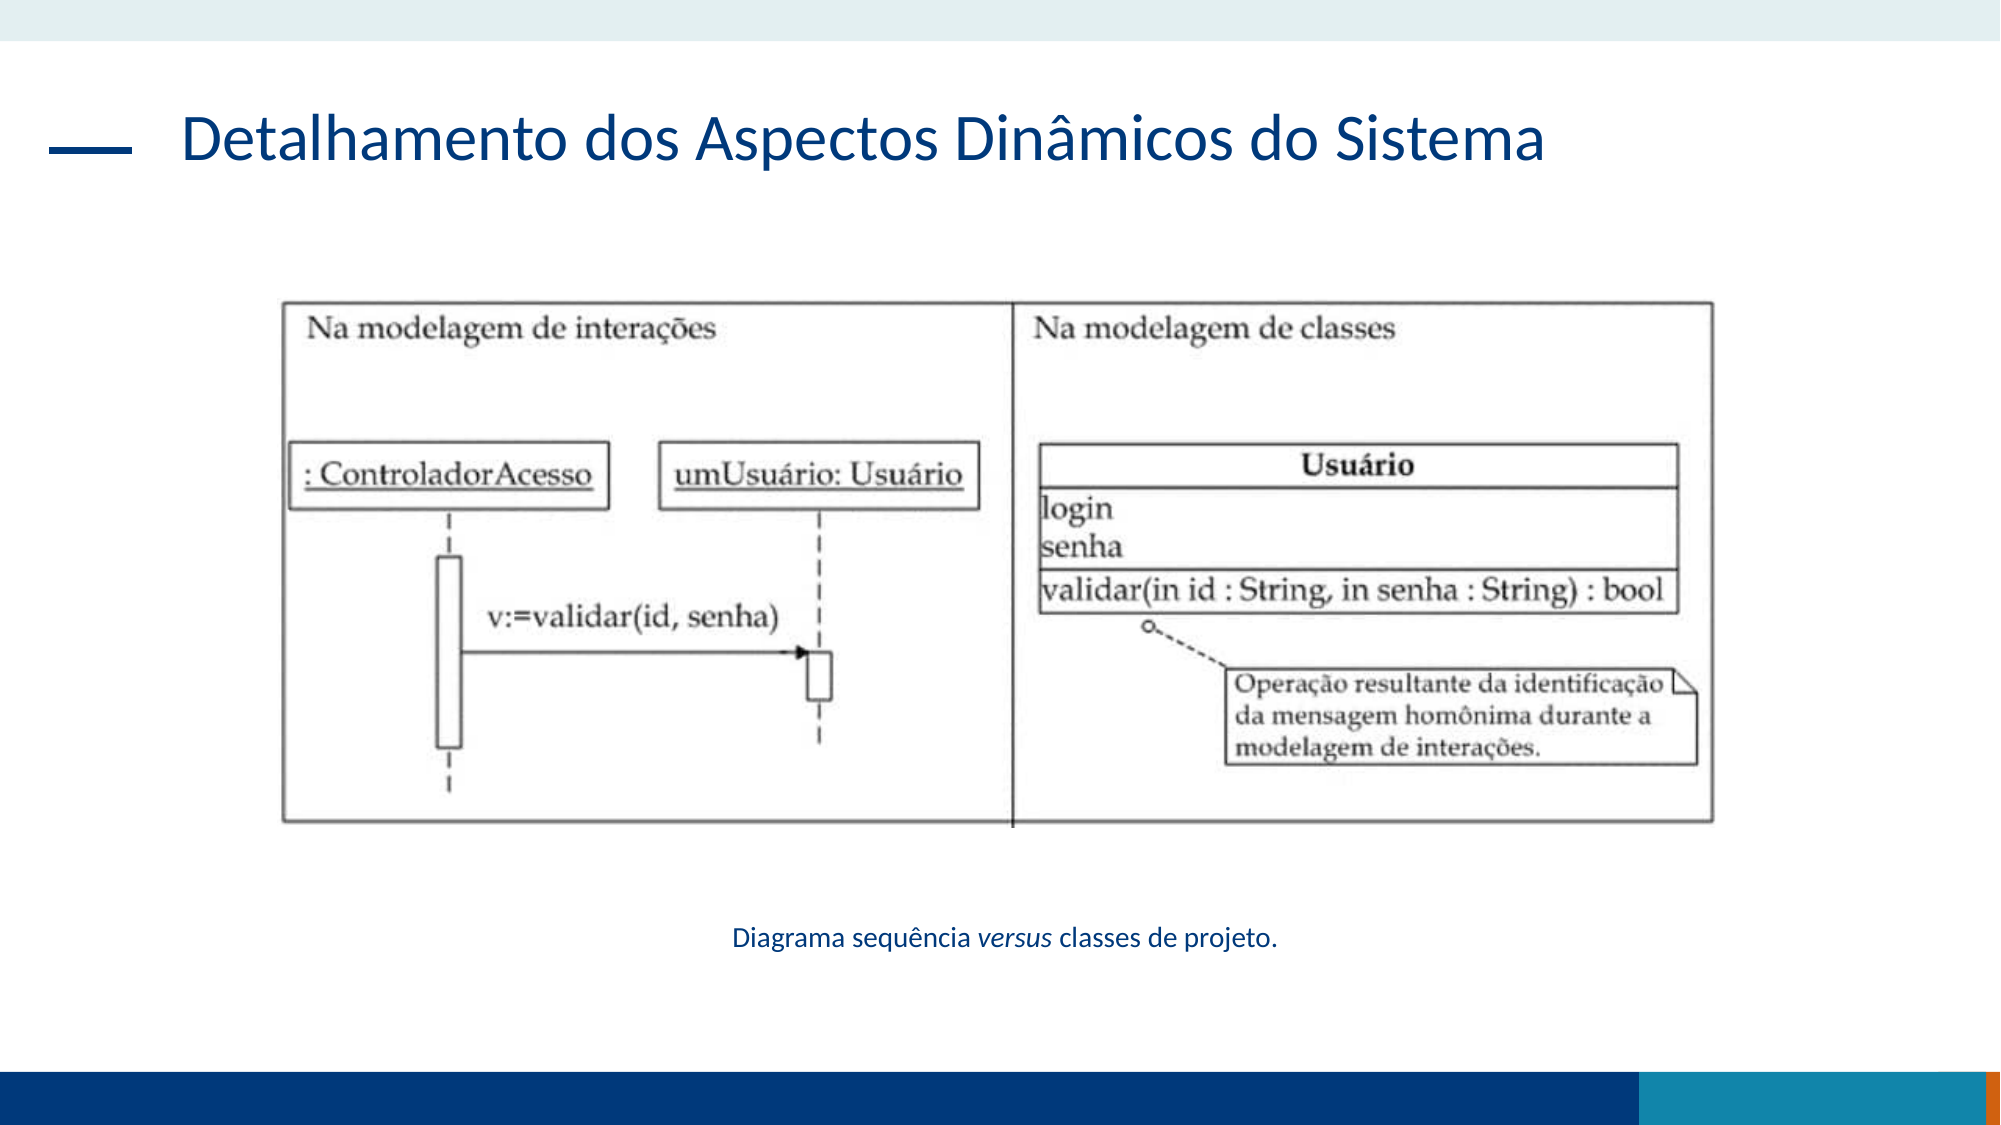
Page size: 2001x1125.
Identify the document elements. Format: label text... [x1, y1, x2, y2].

list Detalhamento dos Aspectos Dinâmicos do Sistema [167, 95, 1844, 237]
picture [277, 297, 1723, 828]
text_box Diagrama sequência versus classes de projeto. [713, 911, 1298, 961]
